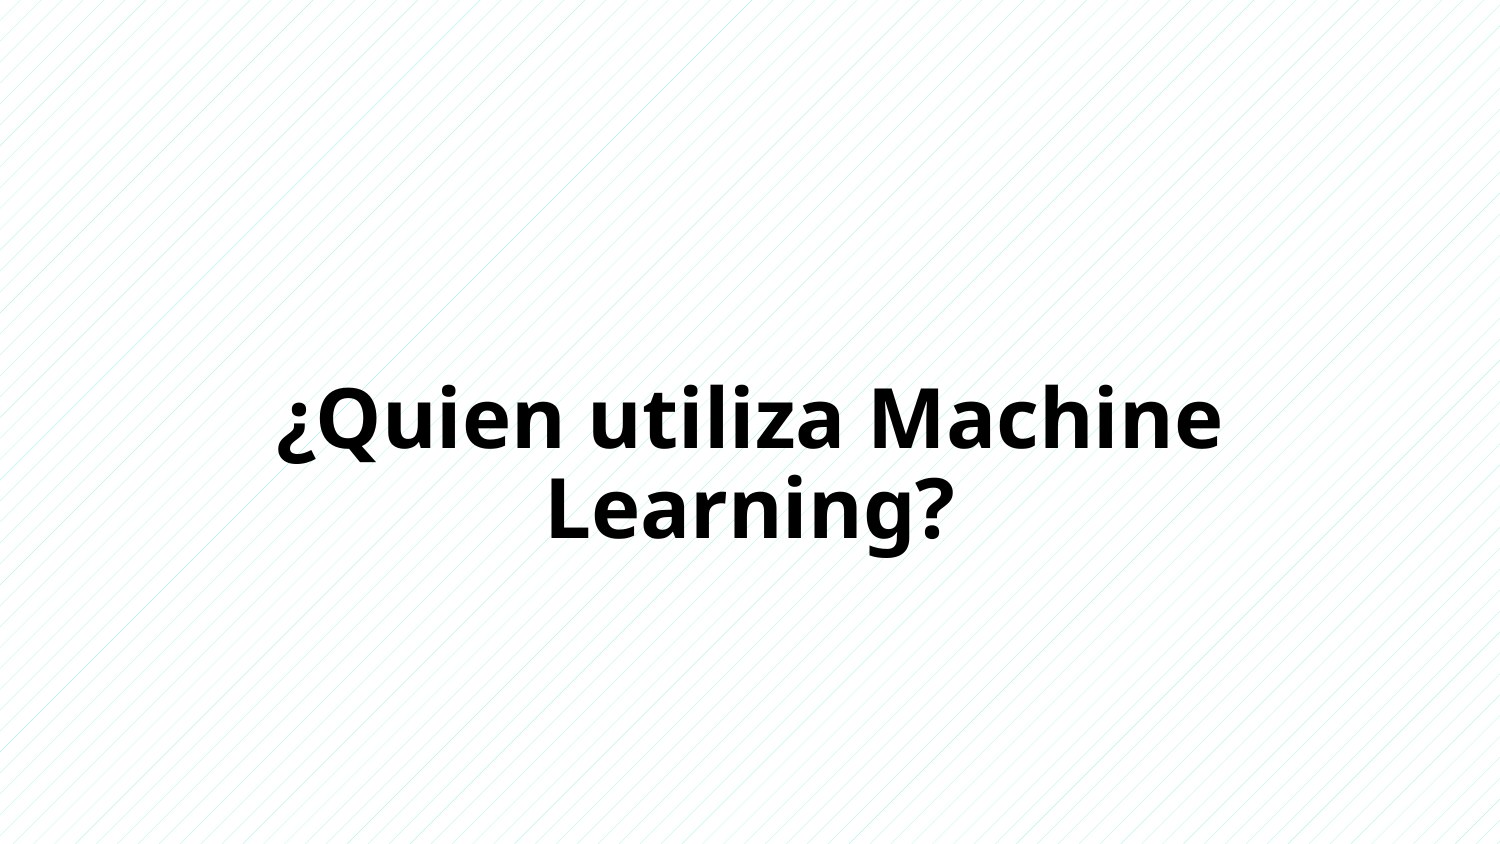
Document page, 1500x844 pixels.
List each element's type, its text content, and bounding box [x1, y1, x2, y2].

text_box ¿Quien utiliza Machine Learning? [239, 361, 1261, 662]
